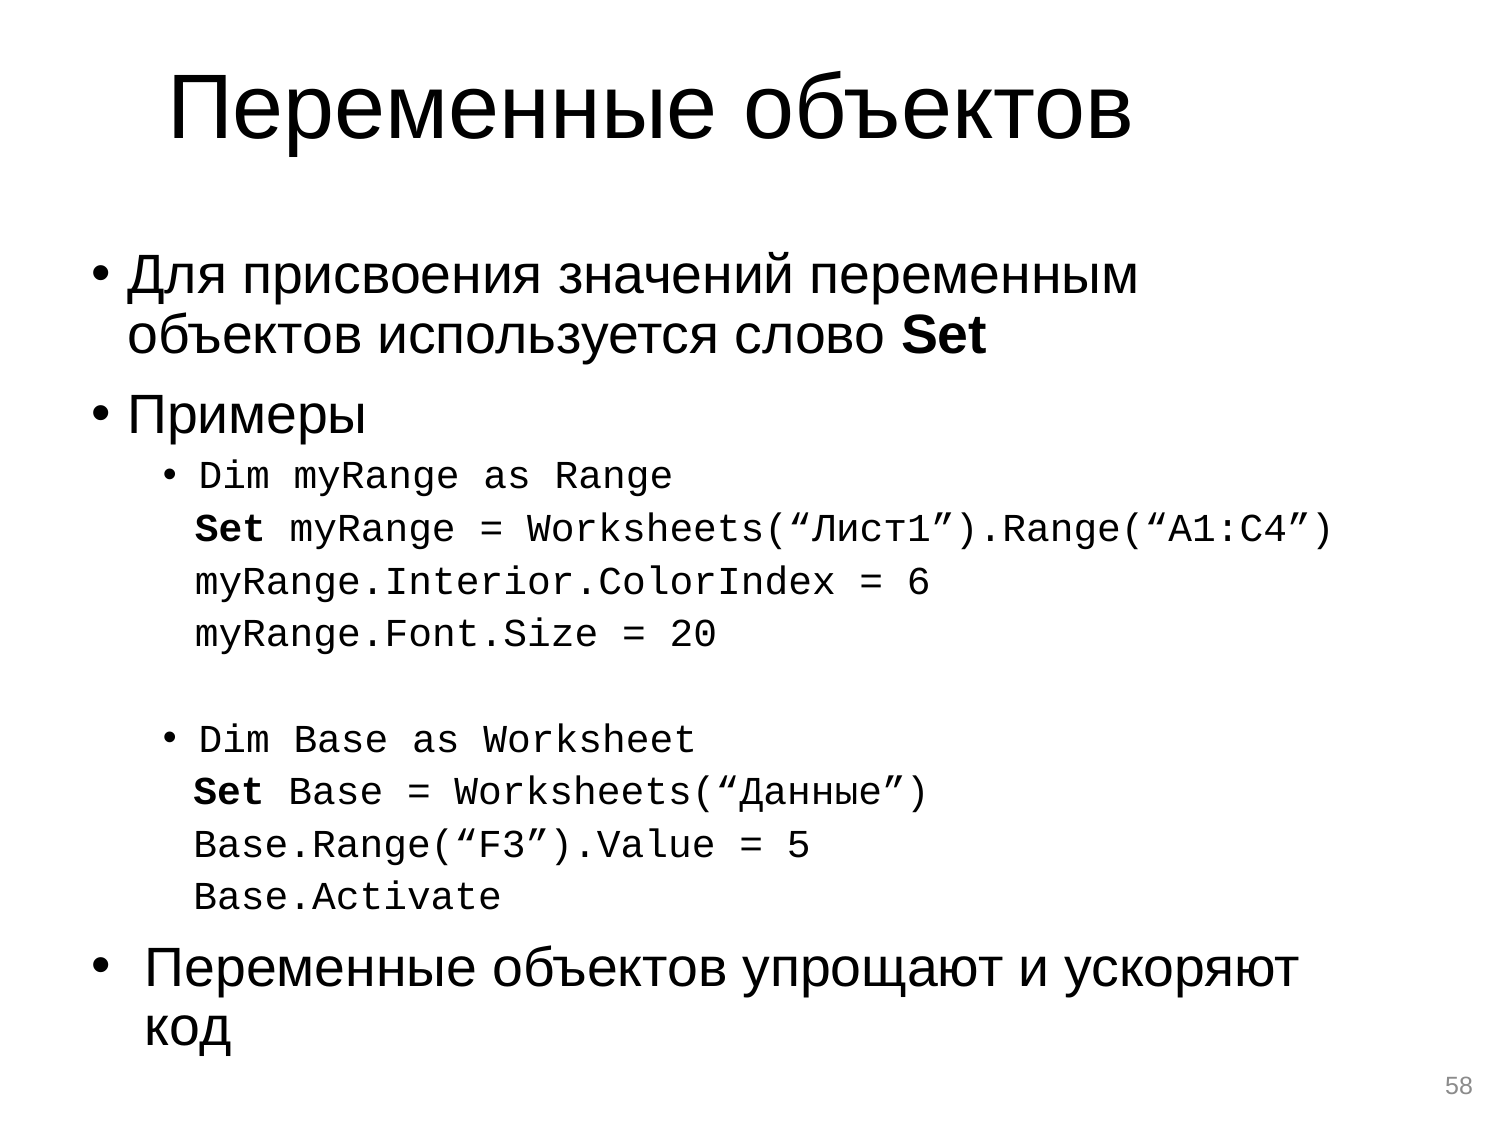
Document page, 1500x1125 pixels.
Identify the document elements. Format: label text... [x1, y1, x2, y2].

list Для присвоения значений переменным объектов используется слово Set Примеры Dim myRange as Range Set myRange = Worksheets(“Лист1”).Range(“A1:C4”) myRange.Interior.ColorIndex = 6 myRange.Font.Size = 20 Dim Base as Worksheet Set Base = Worksheets(“Данные”) Base.Range(“F3”).Value = 5 Base.Activate Переменные объектов упрощают и ускоряют код [76, 238, 1366, 1081]
slide_number 58 [1423, 1058, 1489, 1114]
title Переменные объектов [2, 0, 1500, 218]
